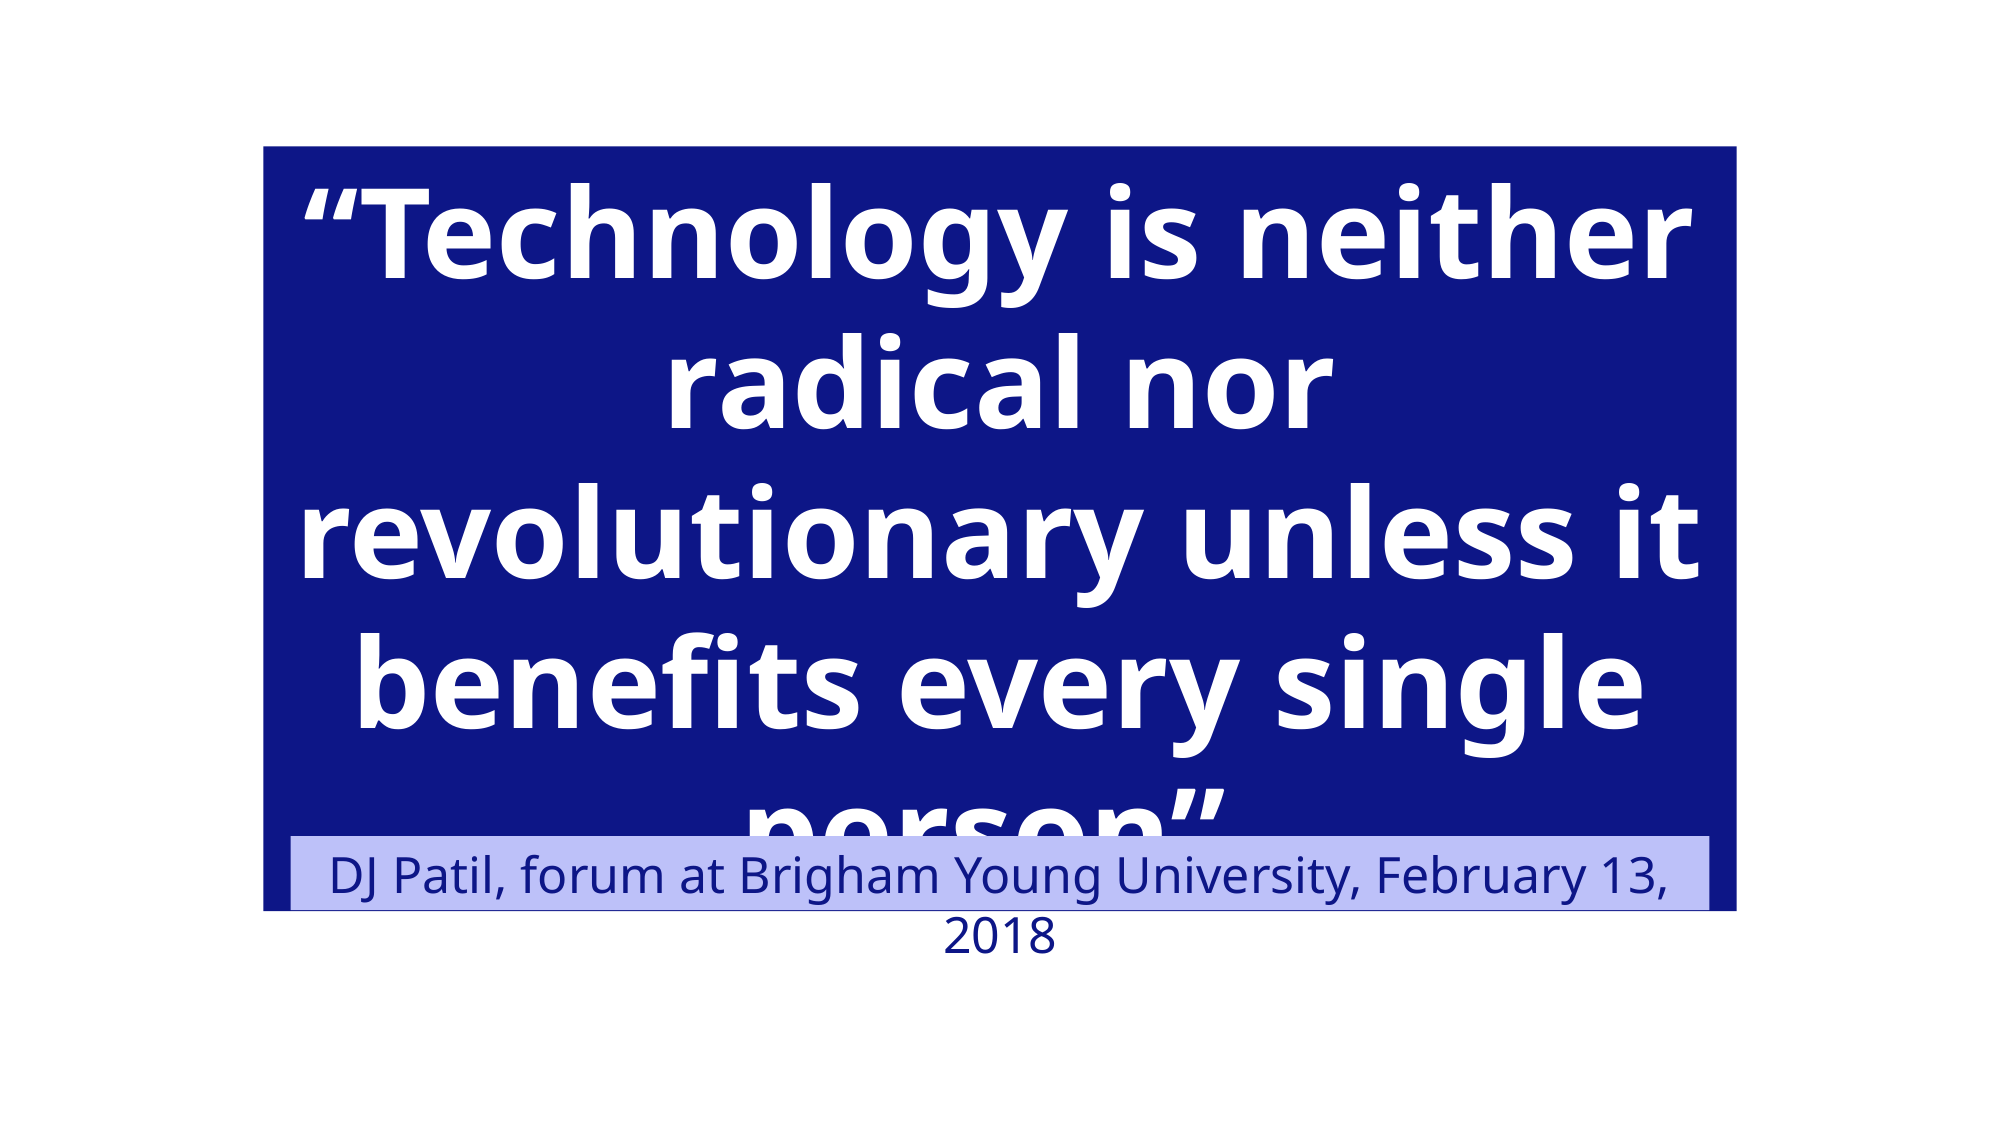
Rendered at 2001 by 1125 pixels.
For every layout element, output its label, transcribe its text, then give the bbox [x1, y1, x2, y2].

text_box “Technology is neither radical nor revolutionary unless it benefits every single person” [263, 146, 1737, 912]
text_box DJ Patil, forum at Brigham Young University, February 13, 2018 [290, 836, 1710, 911]
